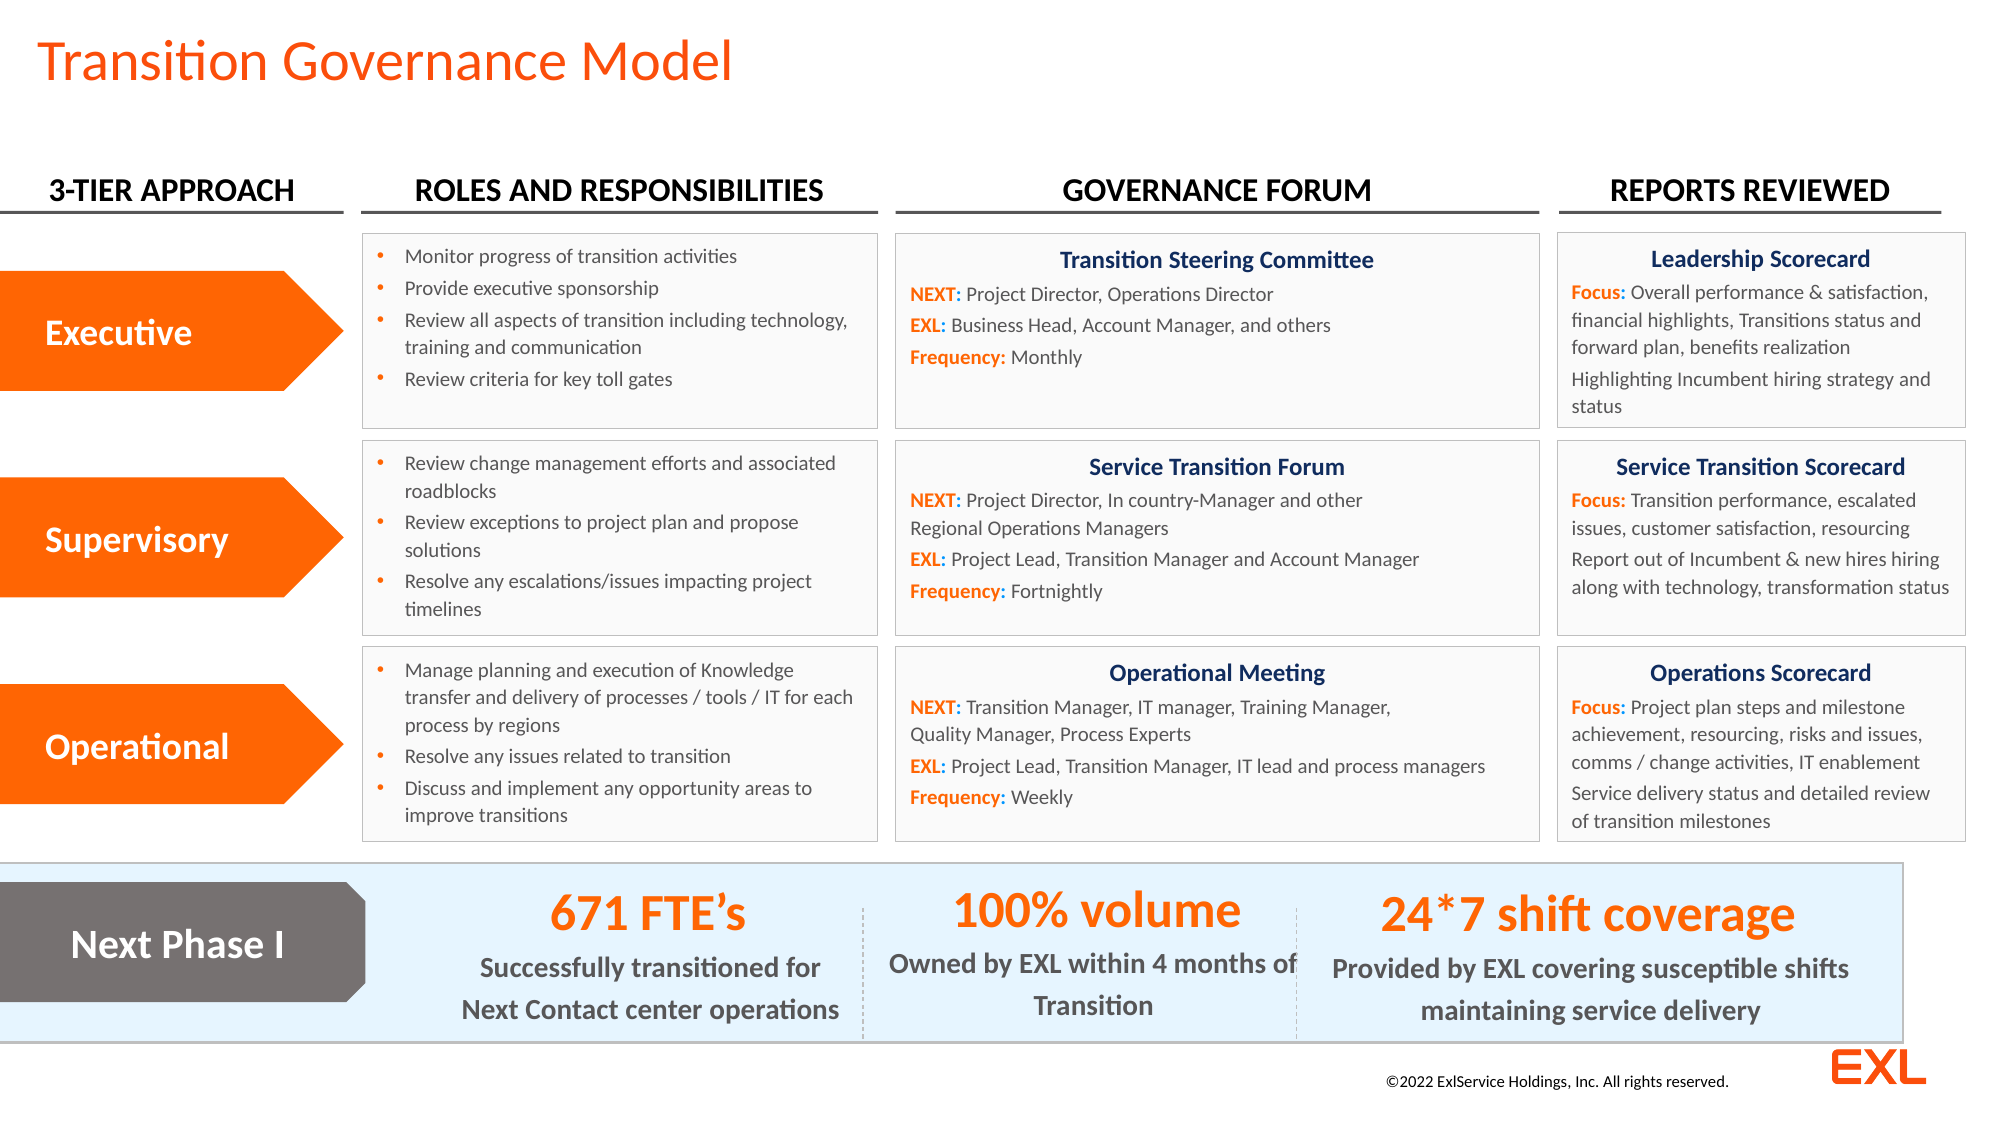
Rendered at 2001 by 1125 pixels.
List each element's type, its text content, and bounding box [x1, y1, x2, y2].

text_box Next Phase I [0, 881, 367, 1004]
text_box [0, 210, 344, 214]
footer ©2022 ExlService Holdings, Inc. All rights reserved. [859, 1065, 1745, 1096]
text_box Operations Scorecard Focus: Project plan steps and milestone achievement, resourcing, risks and issues, comms / change activities, IT enablement Service delivery status and detailed review of transition milestones [1556, 646, 1966, 842]
text_box [0, 862, 1904, 1044]
text_box Transition Steering Committee NEXT: Project Director, Operations Director EXL: Business Head, Account Manager, and others Frequency: Monthly [895, 233, 1540, 429]
picture [1797, 1014, 1961, 1119]
text_box Operational [0, 684, 344, 805]
text_box Service Transition Scorecard Focus: Transition performance, escalated issues, customer satisfaction, resourcing Report out of Incumbent & new hires hiring along with technology, transformation status [1556, 439, 1966, 635]
text_box 100% volume Owned by EXL within 4 months of Transition [880, 862, 1305, 1022]
text_box REPORTS REVIEWED [1559, 160, 1942, 210]
text_box Manage planning and execution of Knowledge transfer and delivery of processes / tools / IT for each process by regions Resolve any issues related to transition Discuss and implement any opportunity areas to improve transitions [362, 646, 878, 842]
text_box [895, 210, 1540, 214]
text_box ROLES AND RESPONSIBILITIES [361, 160, 879, 210]
text_box 24*7 shift coverage Provided by EXL covering susceptible shifts maintaining service delivery [1327, 892, 1852, 1043]
text_box GOVERNANCE FORUM [895, 160, 1540, 210]
text_box Supervisory [0, 477, 344, 598]
text_box 671 FTE’s Successfully transitioned for Next Contact center operations [452, 866, 847, 1026]
text_box Monitor progress of transition activities Provide executive sponsorship Review all aspects of transition including technology, training and communication Review criteria for key toll gates [362, 233, 878, 429]
text_box [1559, 210, 1942, 214]
text_box Operational Meeting NEXT: Transition Manager, IT manager, Training Manager, Quality Manager, Process Experts EXL: Project Lead, Transition Manager, IT lead and process managers Frequency: Weekly [895, 646, 1540, 842]
text_box Review change management efforts and associated roadblocks Review exceptions to project plan and propose solutions Resolve any escalations/issues impacting project timelines [362, 439, 878, 635]
text_box Transition Governance Model [37, 36, 1945, 93]
text_box Service Transition Forum NEXT: Project Director, In country-Manager and other Regional Operations Managers EXL: Project Lead, Transition Manager and Account Manager Frequency: Fortnightly [895, 439, 1540, 635]
text_box Executive [0, 270, 344, 391]
text_box [361, 210, 879, 214]
text_box Leadership Scorecard Focus: Overall performance & satisfaction, financial highlights, Transitions status and forward plan, benefits realization Highlighting Incumbent hiring strategy and status [1556, 231, 1966, 427]
text_box 3-TIER APPROACH [0, 160, 344, 210]
